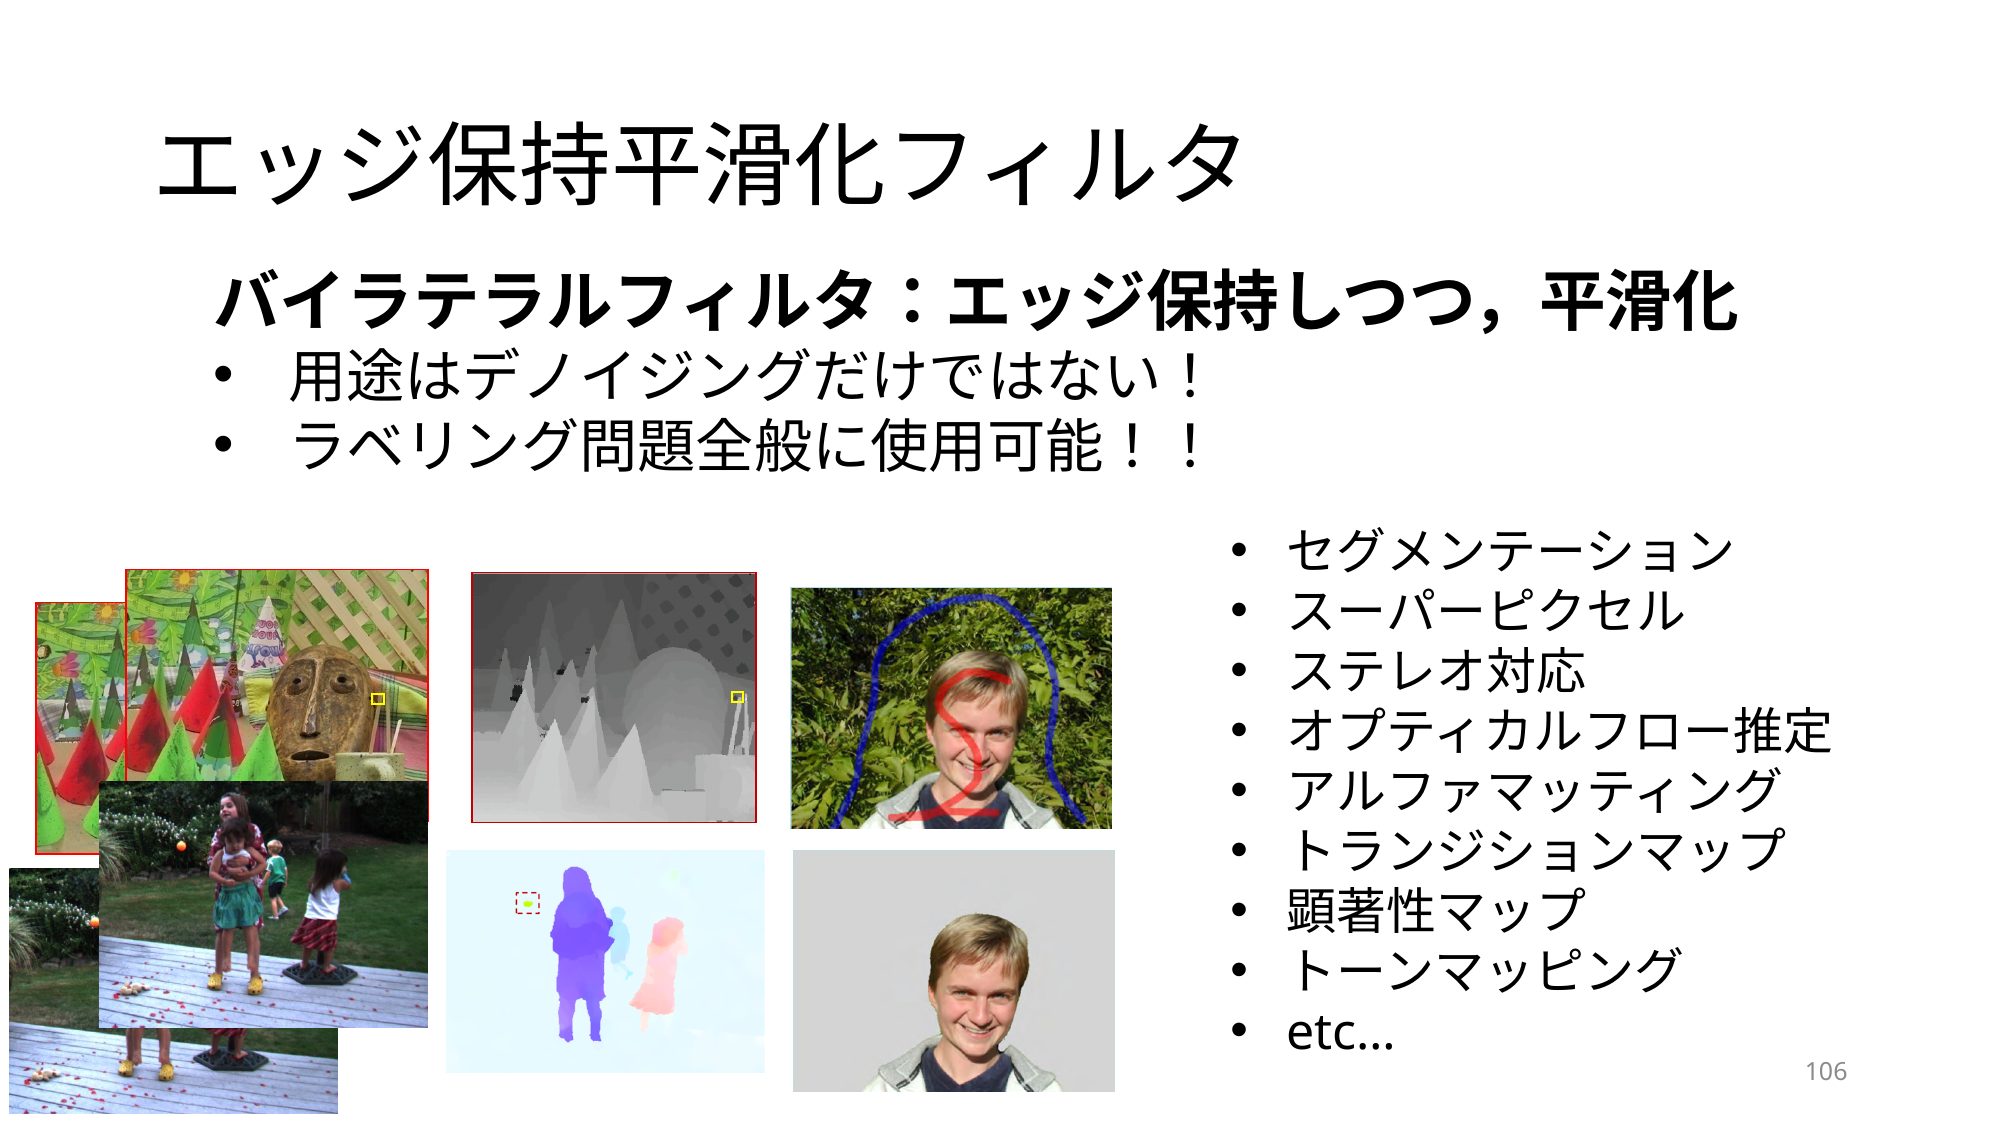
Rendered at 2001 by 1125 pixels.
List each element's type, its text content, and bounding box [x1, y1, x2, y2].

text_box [126, 570, 428, 781]
picture [793, 850, 1115, 1092]
text_box バイラテラルフィルタ：エッジ保持しつつ，平滑化 用途はデノイジングだけではない！ ラベリング問題全般に使用可能！！ [198, 251, 1755, 487]
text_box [472, 573, 756, 822]
title エッジ保持平滑化フィルタ [137, 59, 1863, 278]
text_box セグメンテーション スーパーピクセル ステレオ対応 オプティカルフロー推定 アルファマッティング トランジションマップ 顕著性マップ トーンマッピング etc… [1215, 512, 1849, 1067]
picture [446, 850, 775, 1073]
picture [790, 587, 1112, 829]
picture [9, 781, 428, 1114]
slide_number 106 [1412, 1042, 1863, 1103]
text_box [36, 603, 126, 854]
